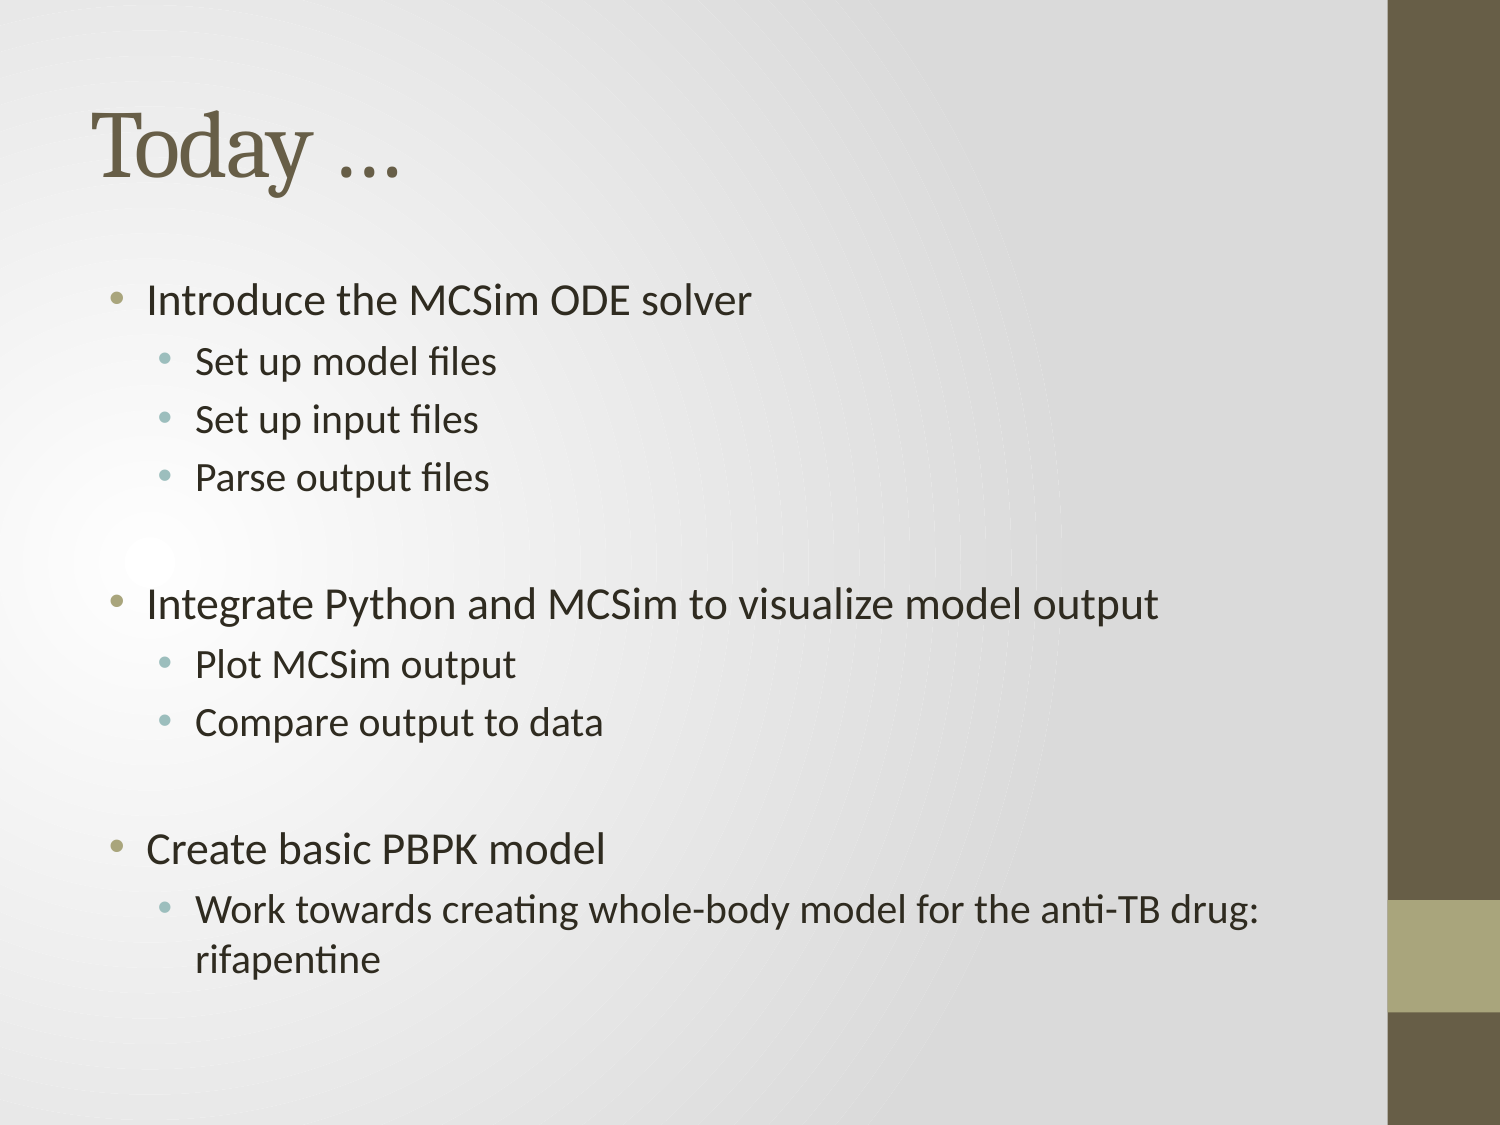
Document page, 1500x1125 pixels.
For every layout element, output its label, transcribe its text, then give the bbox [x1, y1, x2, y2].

title Today … [75, 45, 1325, 233]
list Introduce the MCSim ODE solver Set up model files Set up input files Parse output files Integrate Python and MCSim to visualize model output Plot MCSim output Compare output to data Create basic PBPK model Work towards creating whole-body model for the anti-TB drug: rifapentine [75, 262, 1325, 1050]
